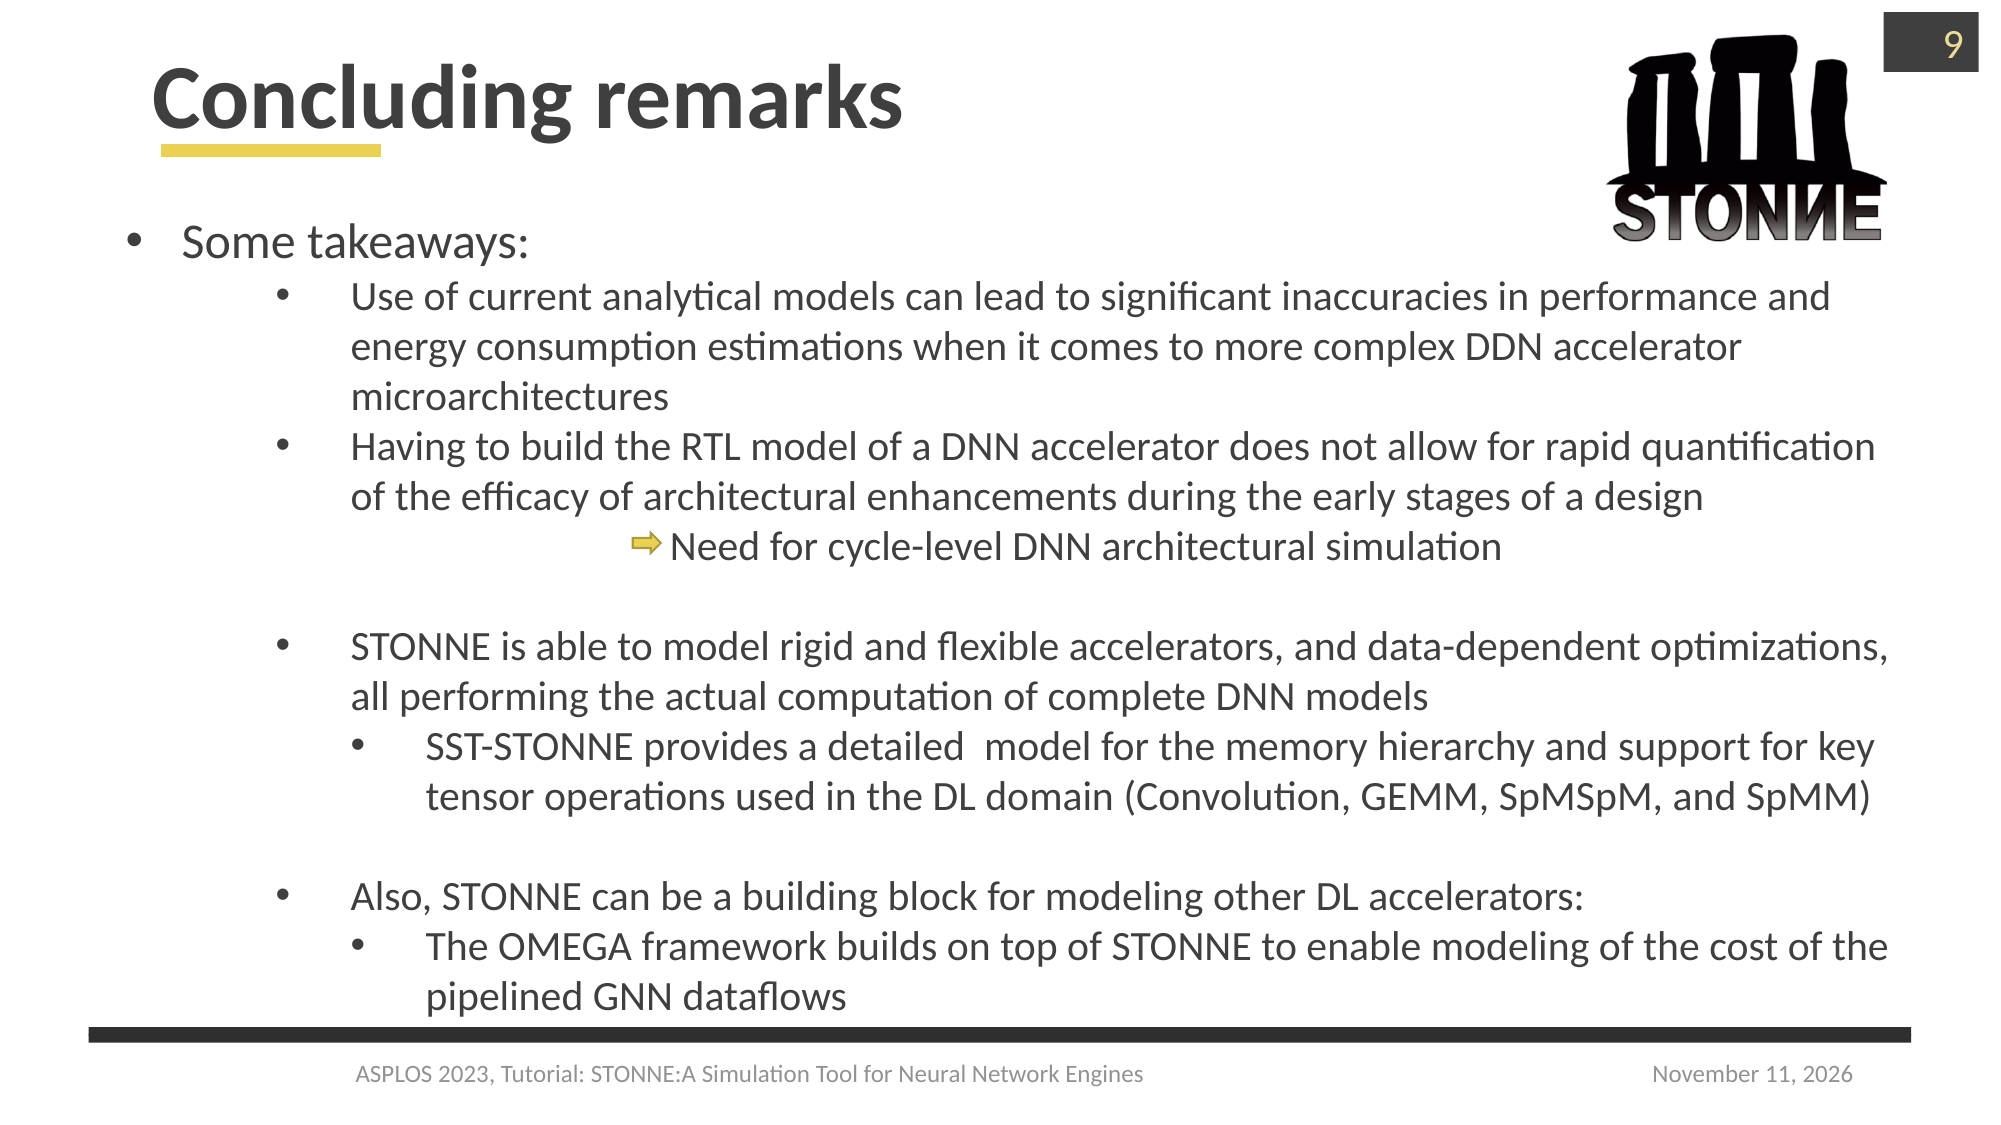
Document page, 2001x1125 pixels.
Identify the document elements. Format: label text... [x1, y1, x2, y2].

picture [1590, 26, 1904, 255]
footer ASPLOS 2023, Tutorial: STONNE:A Simulation Tool for Neural Network Engines [137, 1077, 1364, 1103]
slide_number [1637, 1042, 1979, 1103]
text_box Some takeaways: Use of current analytical models can lead to significant inaccuracies in performance and energy consumption estimations when it comes to more complex DDN accelerator microarchitectures Having to build the RTL model of a DNN accelerator does not allow for rapid quantification of the efficacy of architectural enhancements during the early stages of a design Need for cycle-level DNN architectural simulation STONNE is able to model rigid and flexible accelerators, and data-dependent optimizations, all performing the actual computation of complete DNN models SST-STONNE provides a detailed model for the memory hierarchy and support for key tensor operations used in the DL domain (Convolution, GEMM, SpMSpM, and SpMM) Also, STONNE can be a building block for modeling other DL accelerators: The OMEGA framework builds on top of STONNE to enable modeling of the cost of the pipelined GNN dataflows [110, 201, 1913, 1077]
slide_number 9 [1883, 12, 1979, 72]
text_box [631, 530, 663, 556]
title Concluding remarks [137, 42, 1477, 151]
